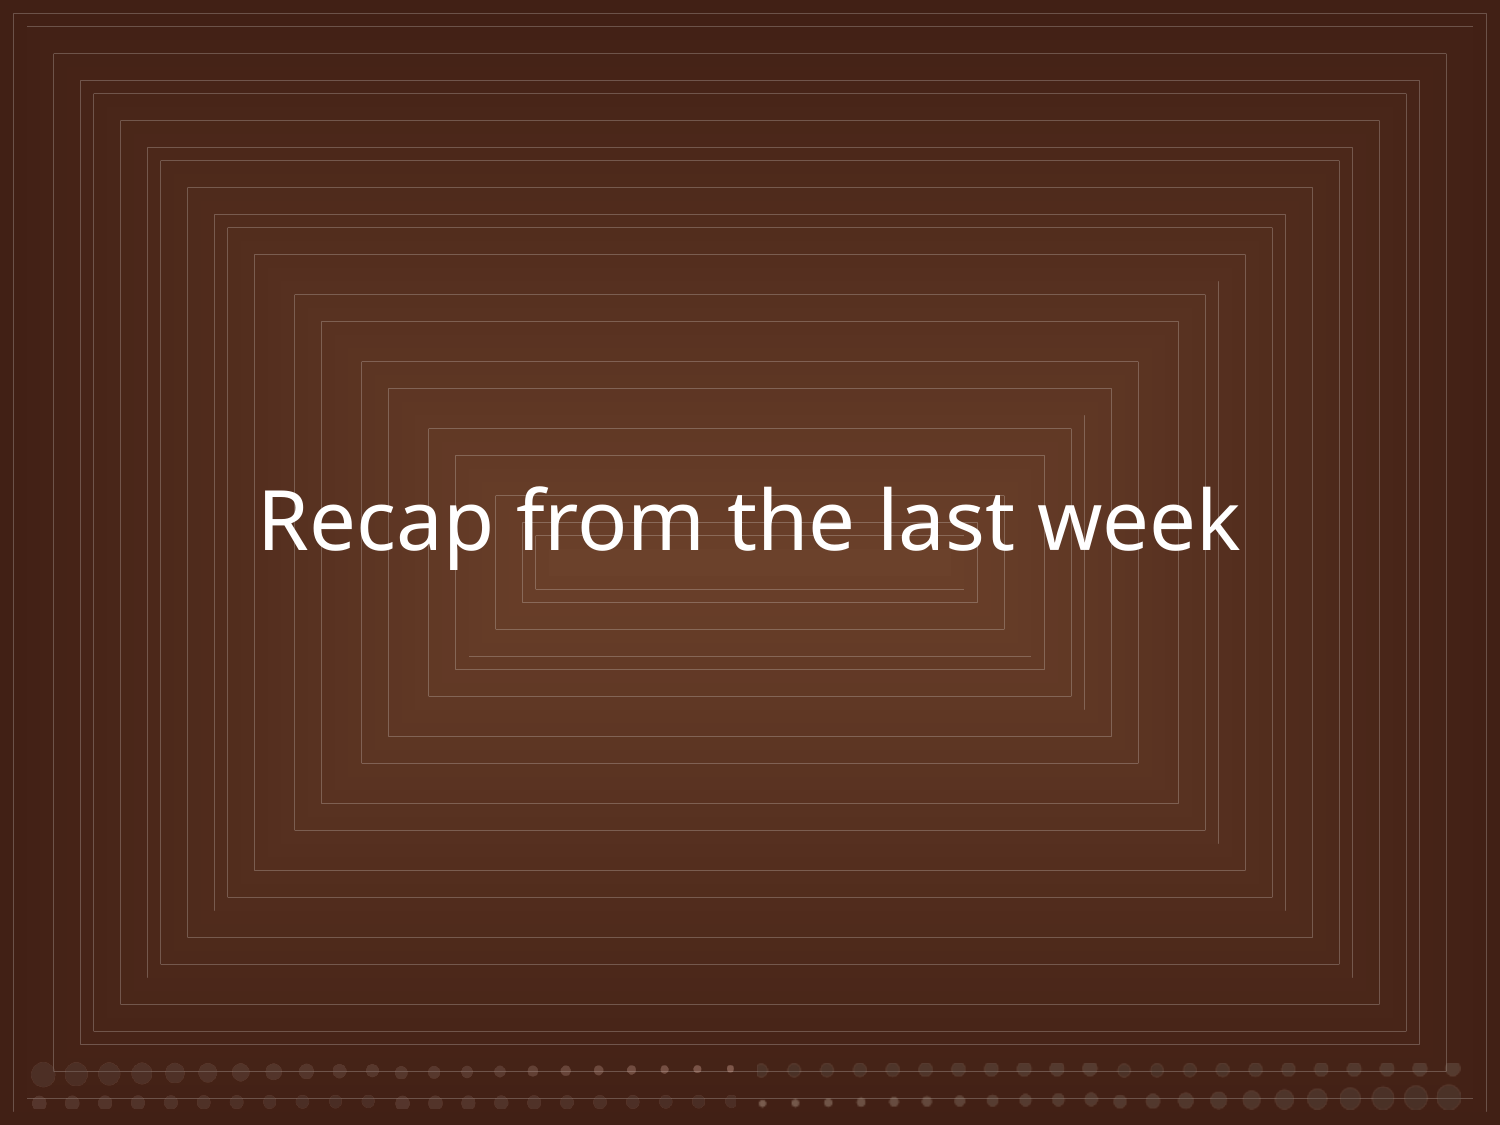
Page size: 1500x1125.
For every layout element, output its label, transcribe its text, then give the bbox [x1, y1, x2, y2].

title Recap from the last week [187, 184, 1313, 576]
